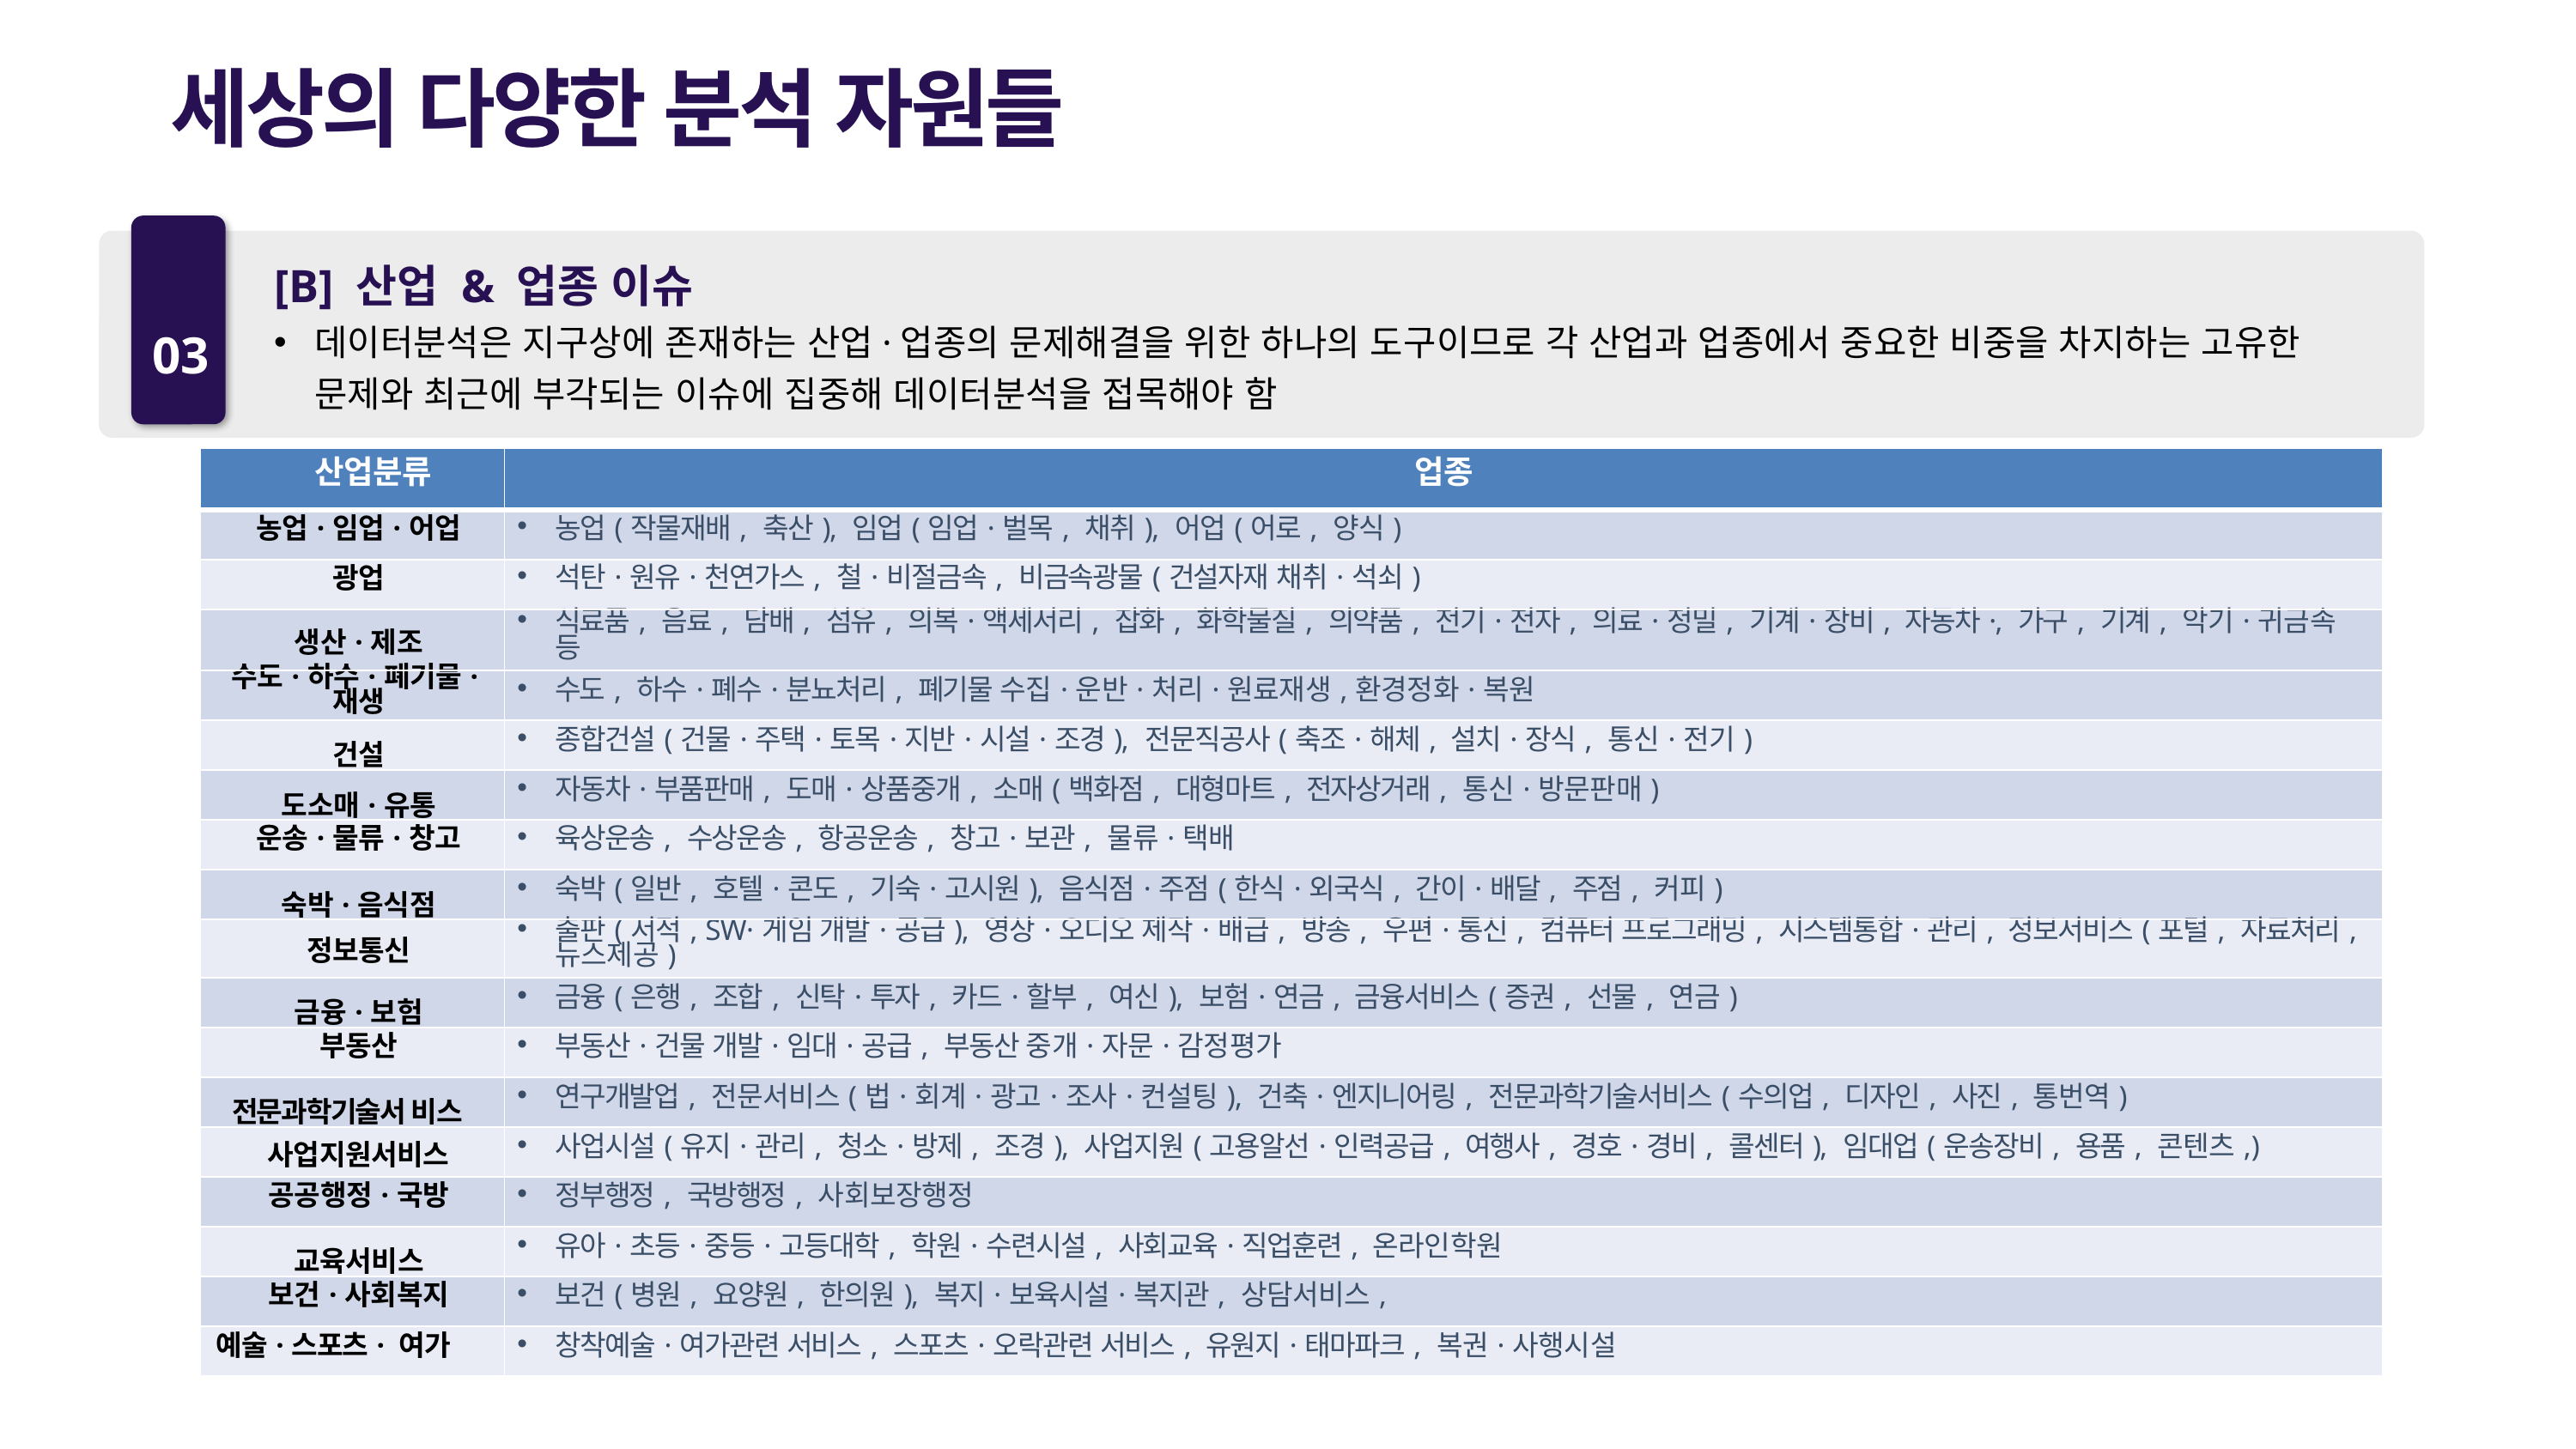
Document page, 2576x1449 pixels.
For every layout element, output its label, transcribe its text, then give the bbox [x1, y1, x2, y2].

table_cell 석탄·원유·천연가스, 철·비절금속, 비금속광물(건설자재 채취·석쇠) [505, 561, 2382, 609]
table_cell 종합건설(건물·주택·토목·지반·시설·조경), 전문직공사(축조·해체, 설치·장식, 통신·전기) [505, 721, 2382, 769]
table_cell 식료품, 음료, 담배, 섬유, 의복·액세서리, 잡화, 화학물질, 의약품, 전기·전자, 의료·정밀, 기계·장비, 자동차·, 가구, 기계, 악기·귀금속 등 [505, 610, 2382, 670]
table_cell 육상운송, 수상운송, 항공운송, 창고·보관, 물류·택배 [505, 821, 2382, 869]
table_cell 부동산 [201, 1028, 504, 1076]
table_cell 도소매·유통 [201, 771, 504, 819]
table_cell 운송·물류·창고 [201, 821, 504, 869]
table_cell 정부행정, 국방행정, 사회보장행정 [505, 1178, 2382, 1226]
table_cell 창착예술·여가관련 서비스, 스포츠·오락관련 서비스, 유원지·태마파크, 복권·사행시설 [505, 1327, 2382, 1375]
table_cell 숙박(일반, 호텔·콘도, 기숙·고시원), 음식점·주점(한식·외국식, 간이·배달, 주점, 커피) [505, 870, 2382, 919]
table_cell 연구개발업, 전문서비스(법·회계·광고·조사·컨설팅), 건축·엔지니어링, 전문과학기술서비스(수의업, 디자인, 사진, 통번역) [505, 1078, 2382, 1126]
table_cell 출판(서적, SW·게임 개발·공급), 영상·오디오 제작·배급, 방송, 우편·통신, 컴퓨터 프로그래밍, 시스템통합·관리, 정보서비스(포털, 자료처리, 뉴스제공) [505, 920, 2382, 977]
table_cell 유아·초등·중등·고등대학, 학원·수련시설, 사회교육·직업훈련, 온라인학원 [505, 1228, 2382, 1276]
table_cell 사업지원서비스 [201, 1128, 504, 1176]
table_cell 건설 [201, 721, 504, 769]
text_box 세상의 다양한 분석 자원들 [157, 48, 1674, 164]
table_cell 공공행정·국방 [201, 1178, 504, 1226]
table_cell 금융(은행, 조합, 신탁·투자, 카드·할부, 여신), 보험·연금, 금융서비스(증권, 선물, 연금) [505, 979, 2382, 1027]
table_header 업종 [505, 449, 2382, 507]
table_cell 금융·보험 [201, 979, 504, 1027]
table_cell 생산·제조 [201, 610, 504, 670]
table_cell 전문과학기술서 비스 [201, 1078, 504, 1126]
table_cell 보건(병원, 요양원, 한의원), 복지·보육시설·복지관, 상담서비스, [505, 1277, 2382, 1325]
table_cell 예술·스포츠· 여가 [201, 1327, 504, 1375]
table_cell 수도, 하수·폐수·분뇨처리, 폐기물 수집·운반·처리·원료재생,환경정화·복원 [505, 671, 2382, 719]
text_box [99, 215, 2425, 439]
table_cell 보건·사회복지 [201, 1277, 504, 1325]
table_cell 정보통신 [201, 920, 504, 977]
table_cell 농업·임업·어업 [201, 512, 504, 559]
table_cell 교육서비스 [201, 1228, 504, 1276]
table_cell 수도·하수·폐기물·재생 [201, 671, 504, 719]
table_cell 숙박·음식점 [201, 870, 504, 919]
table_cell 부동산·건물 개발·임대·공급, 부동산 중개·자문·감정평가 [505, 1028, 2382, 1076]
table_cell 광업 [201, 561, 504, 609]
table_cell 농업(작물재배, 축산), 임업(임업·벌목, 채취), 어업(어로, 양식) [505, 512, 2382, 559]
table_cell 자동차·부품판매, 도매·상품중개, 소매(백화점, 대형마트, 전자상거래, 통신·방문판매) [505, 771, 2382, 819]
table_cell 사업시설(유지·관리, 청소·방제, 조경), 사업지원(고용알선·인력공급, 여행사, 경호·경비, 콜센터), 임대업(운송장비, 용품, 콘텐츠,) [505, 1128, 2382, 1176]
table_header 산업분류 [201, 449, 504, 507]
